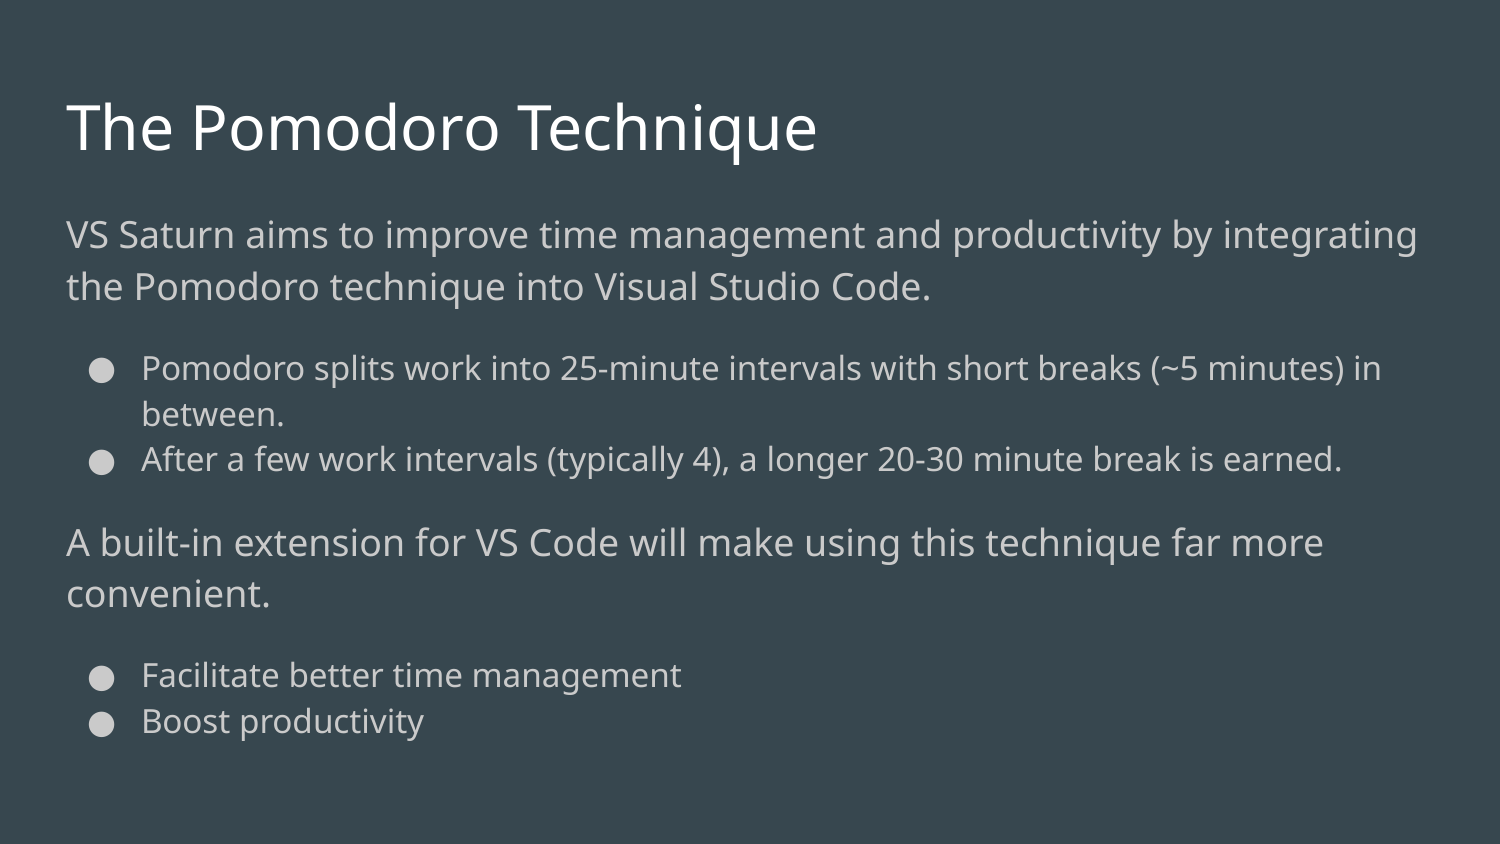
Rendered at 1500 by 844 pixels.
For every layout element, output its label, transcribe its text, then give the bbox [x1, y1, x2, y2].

title The Pomodoro Technique [51, 72, 1449, 167]
list VS Saturn aims to improve time management and productivity by integrating the Pomodoro technique into Visual Studio Code. Pomodoro splits work into 25-minute intervals with short breaks (~5 minutes) in between. After a few work intervals (typically 4), a longer 20-30 minute break is earned. A built-in extension for VS Code will make using this technique far more convenient. Facilitate better time management Boost productivity [51, 189, 1449, 750]
